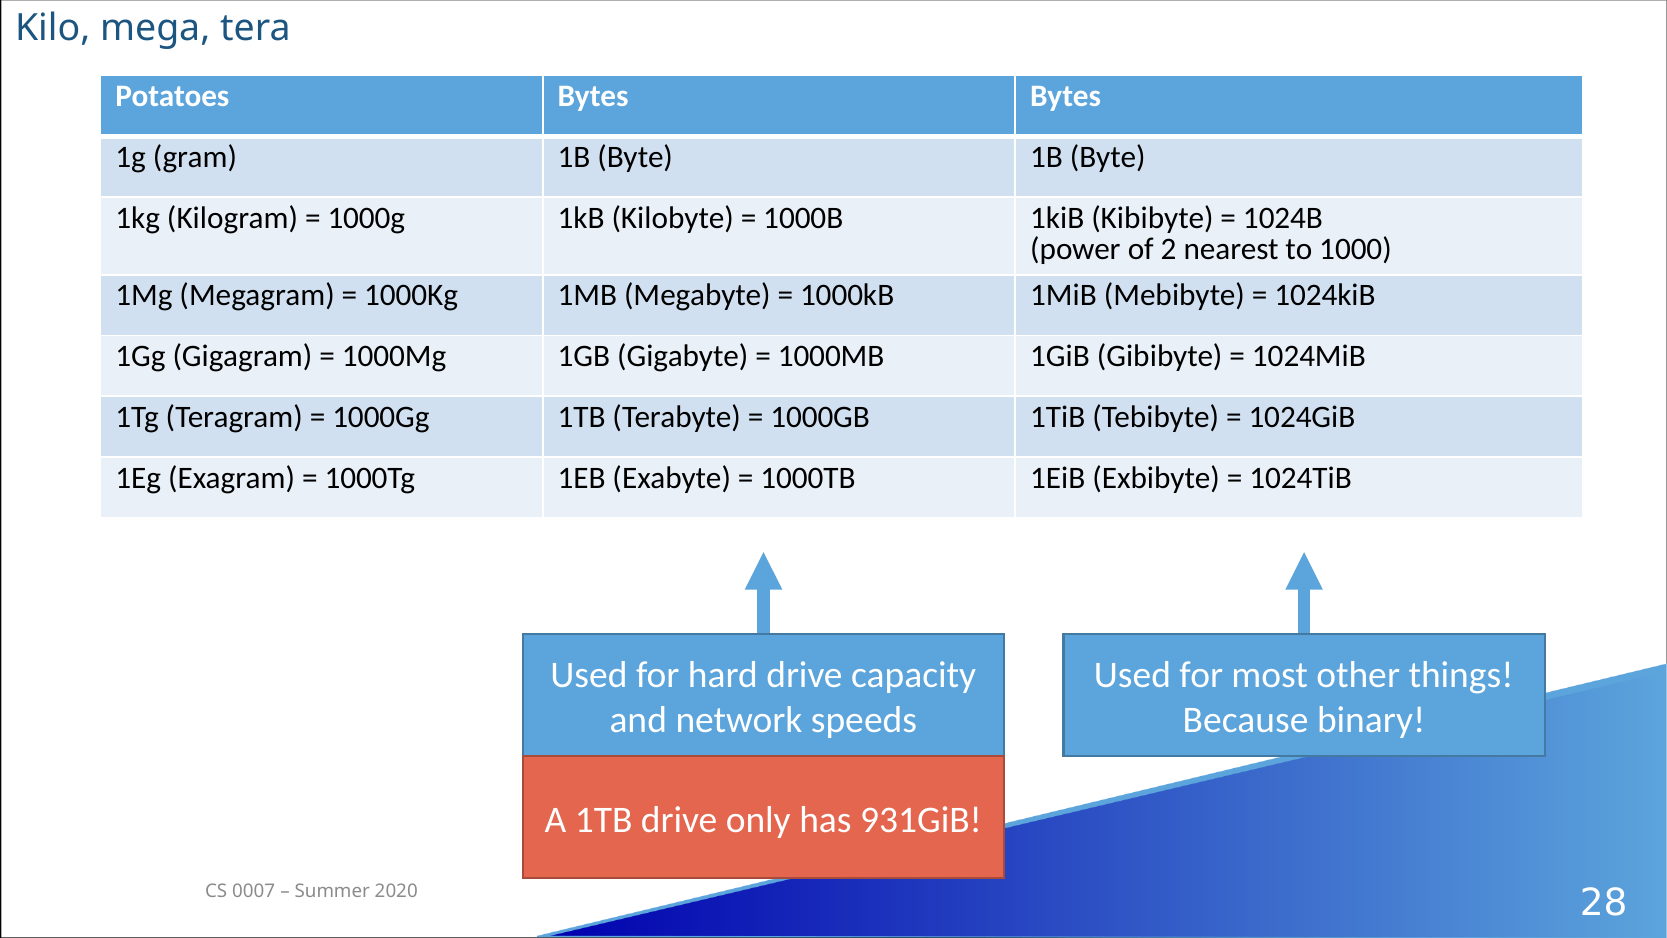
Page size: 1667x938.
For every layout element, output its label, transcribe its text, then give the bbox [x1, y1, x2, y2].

title Kilo, mega, tera [0, 3, 1667, 54]
table_header Bytes [544, 76, 1014, 134]
table_cell 1EiB (Exbibyte) = 1024TiB [1016, 458, 1582, 517]
text_box Used for hard drive capacity and network speeds [522, 633, 1005, 755]
picture [0, 54, 1667, 938]
table_header Potatoes [101, 76, 542, 134]
text_box Used for most other things! Because binary! [1062, 633, 1546, 757]
table_cell 1TB (Terabyte) = 1000GB [544, 397, 1014, 456]
table_cell 1Eg (Exagram) = 1000Tg [101, 458, 542, 517]
slide_number 28 [1529, 875, 1643, 926]
text_box A 1TB drive only has 931GiB! [522, 755, 1005, 879]
table_cell 1TiB (Tebibyte) = 1024GiB [1016, 397, 1582, 456]
table_cell 1Mg (Megagram) = 1000Kg [101, 276, 542, 335]
table_cell 1MiB (Mebibyte) = 1024kiB [1016, 276, 1582, 335]
table_header Bytes [1016, 76, 1582, 134]
table_cell 1Tg (Teragram) = 1000Gg [101, 397, 542, 456]
table_cell 1kiB (Kibibyte) = 1024B (power of 2 nearest to 1000) [1016, 198, 1582, 274]
table_cell 1GiB (Gibibyte) = 1024MiB [1016, 336, 1582, 395]
table_cell 1kB (Kilobyte) = 1000B [544, 198, 1014, 274]
table_cell 1g (gram) [101, 139, 542, 196]
table_cell 1B (Byte) [544, 139, 1014, 196]
table_cell 1MB (Megabyte) = 1000kB [544, 276, 1014, 335]
table_cell 1kg (Kilogram) = 1000g [101, 198, 542, 274]
table_cell 1EB (Exabyte) = 1000TB [544, 458, 1014, 517]
table_cell 1GB (Gigabyte) = 1000MB [544, 336, 1014, 395]
table_cell 1Gg (Gigagram) = 1000Mg [101, 336, 542, 395]
table_cell 1B (Byte) [1016, 139, 1582, 196]
